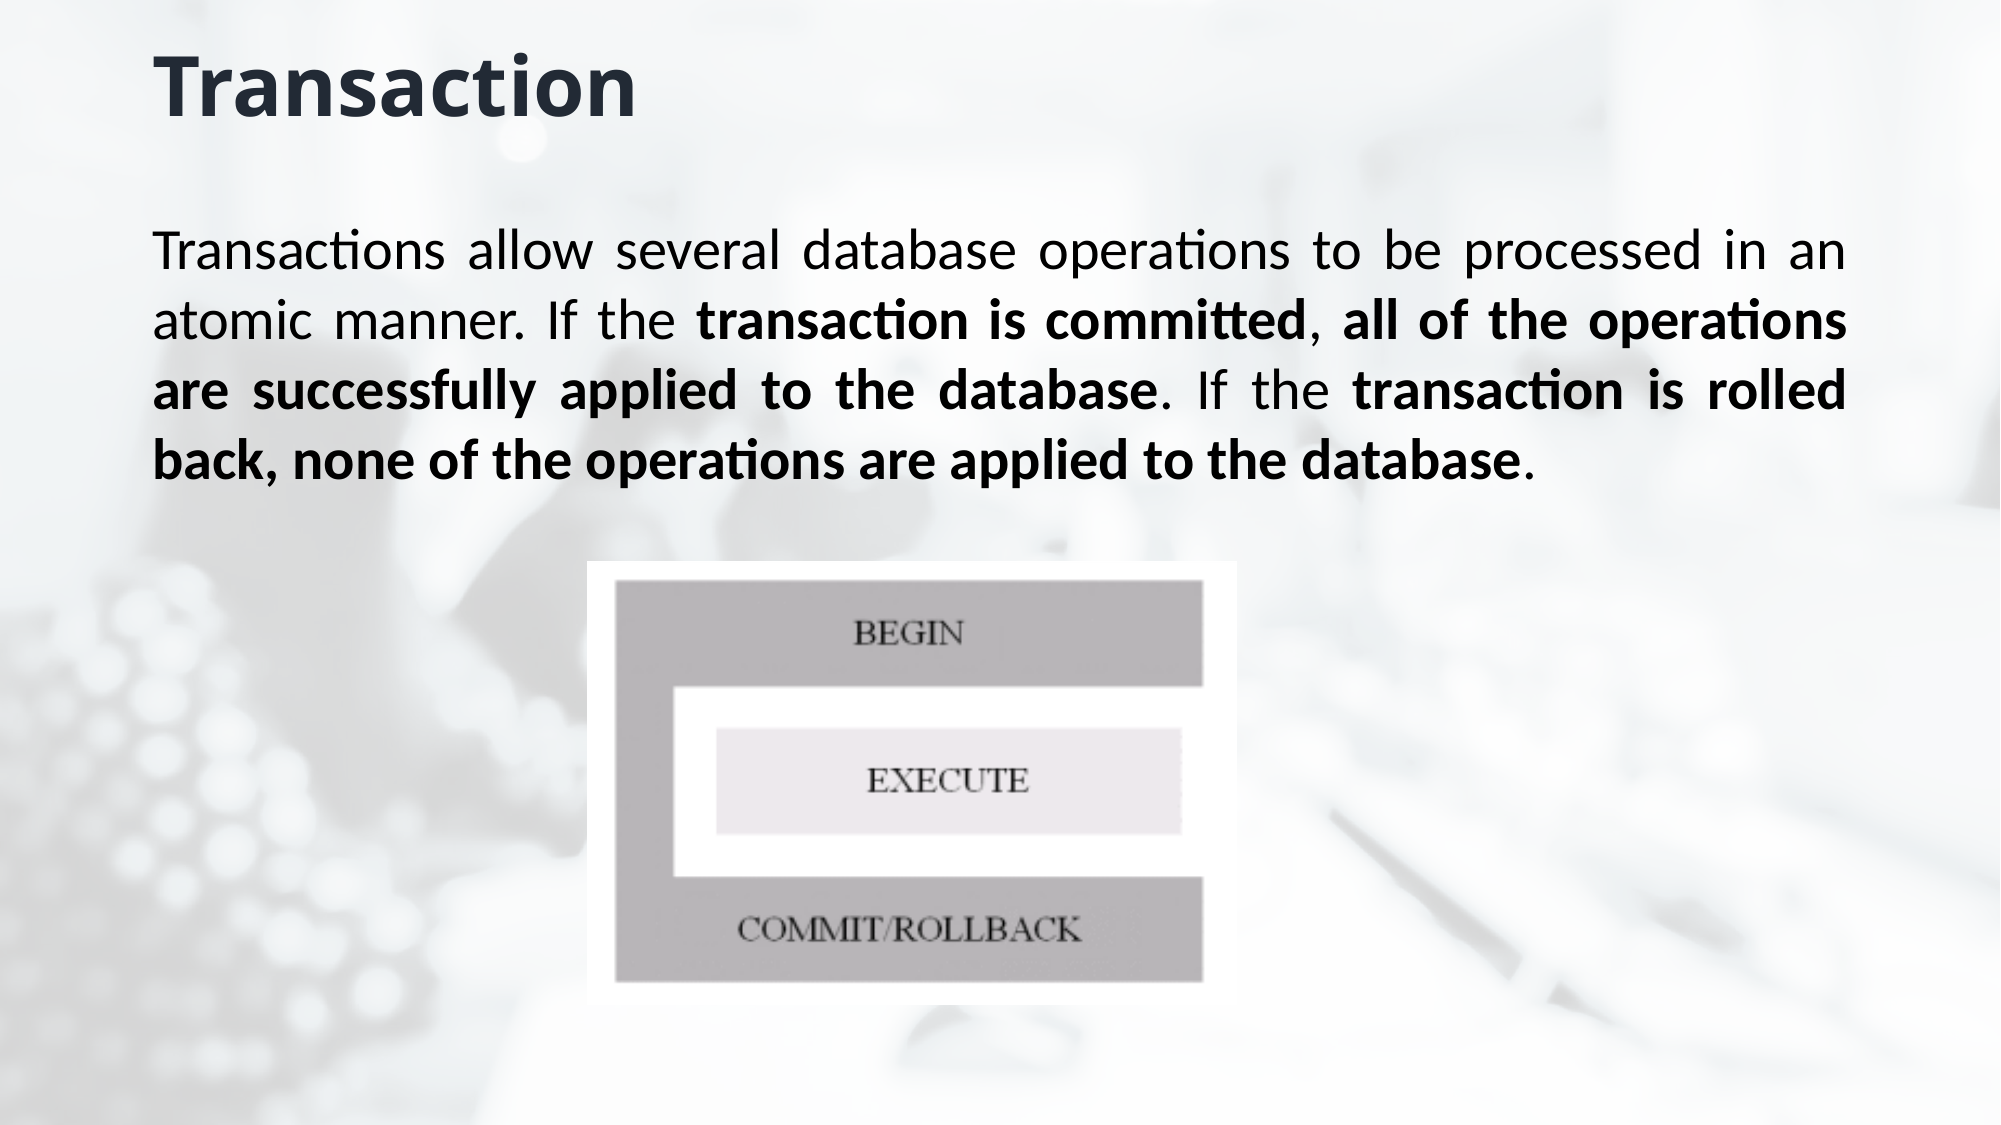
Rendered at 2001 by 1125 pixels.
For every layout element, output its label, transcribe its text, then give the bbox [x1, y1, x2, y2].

text_box Transactions allow several database operations to be processed in an atomic manner. If the transaction is committed, all of the operations are successfully applied to the database. If the transaction is rolled back, none of the operations are applied to the database. [137, 203, 1863, 499]
text_box Transaction [137, 35, 1863, 144]
picture [587, 561, 1237, 1005]
